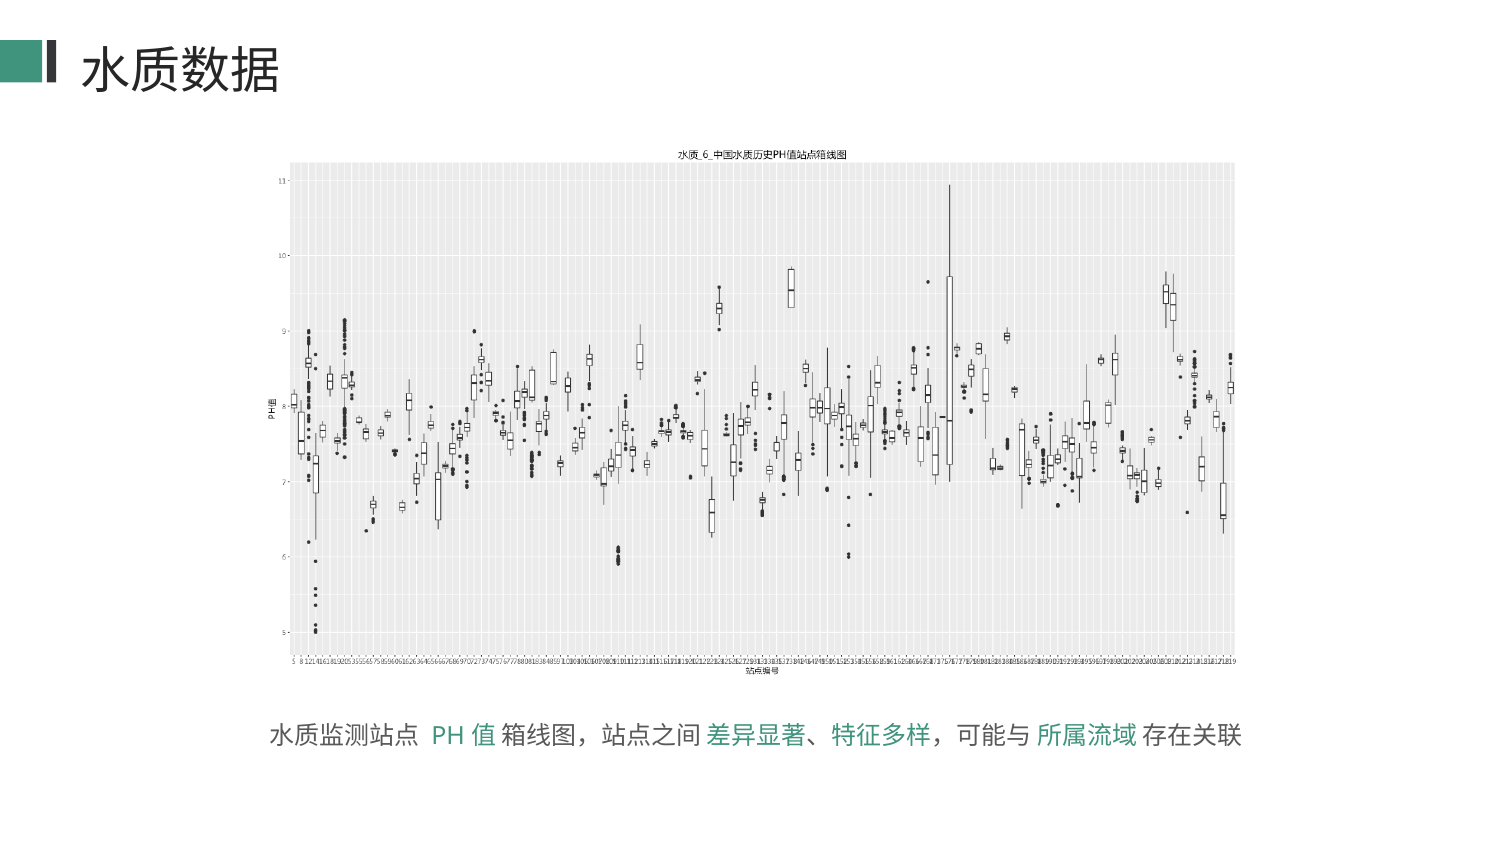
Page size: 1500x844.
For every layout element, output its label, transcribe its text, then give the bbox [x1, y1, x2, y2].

text_box 水质监测站点 PH值 箱线图，站点之间 差异显著、特征多样，可能与 所属流域 存在关联 [258, 708, 1255, 756]
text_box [0, 39, 57, 83]
text_box 水质数据 [69, 32, 410, 104]
picture [264, 146, 1238, 677]
